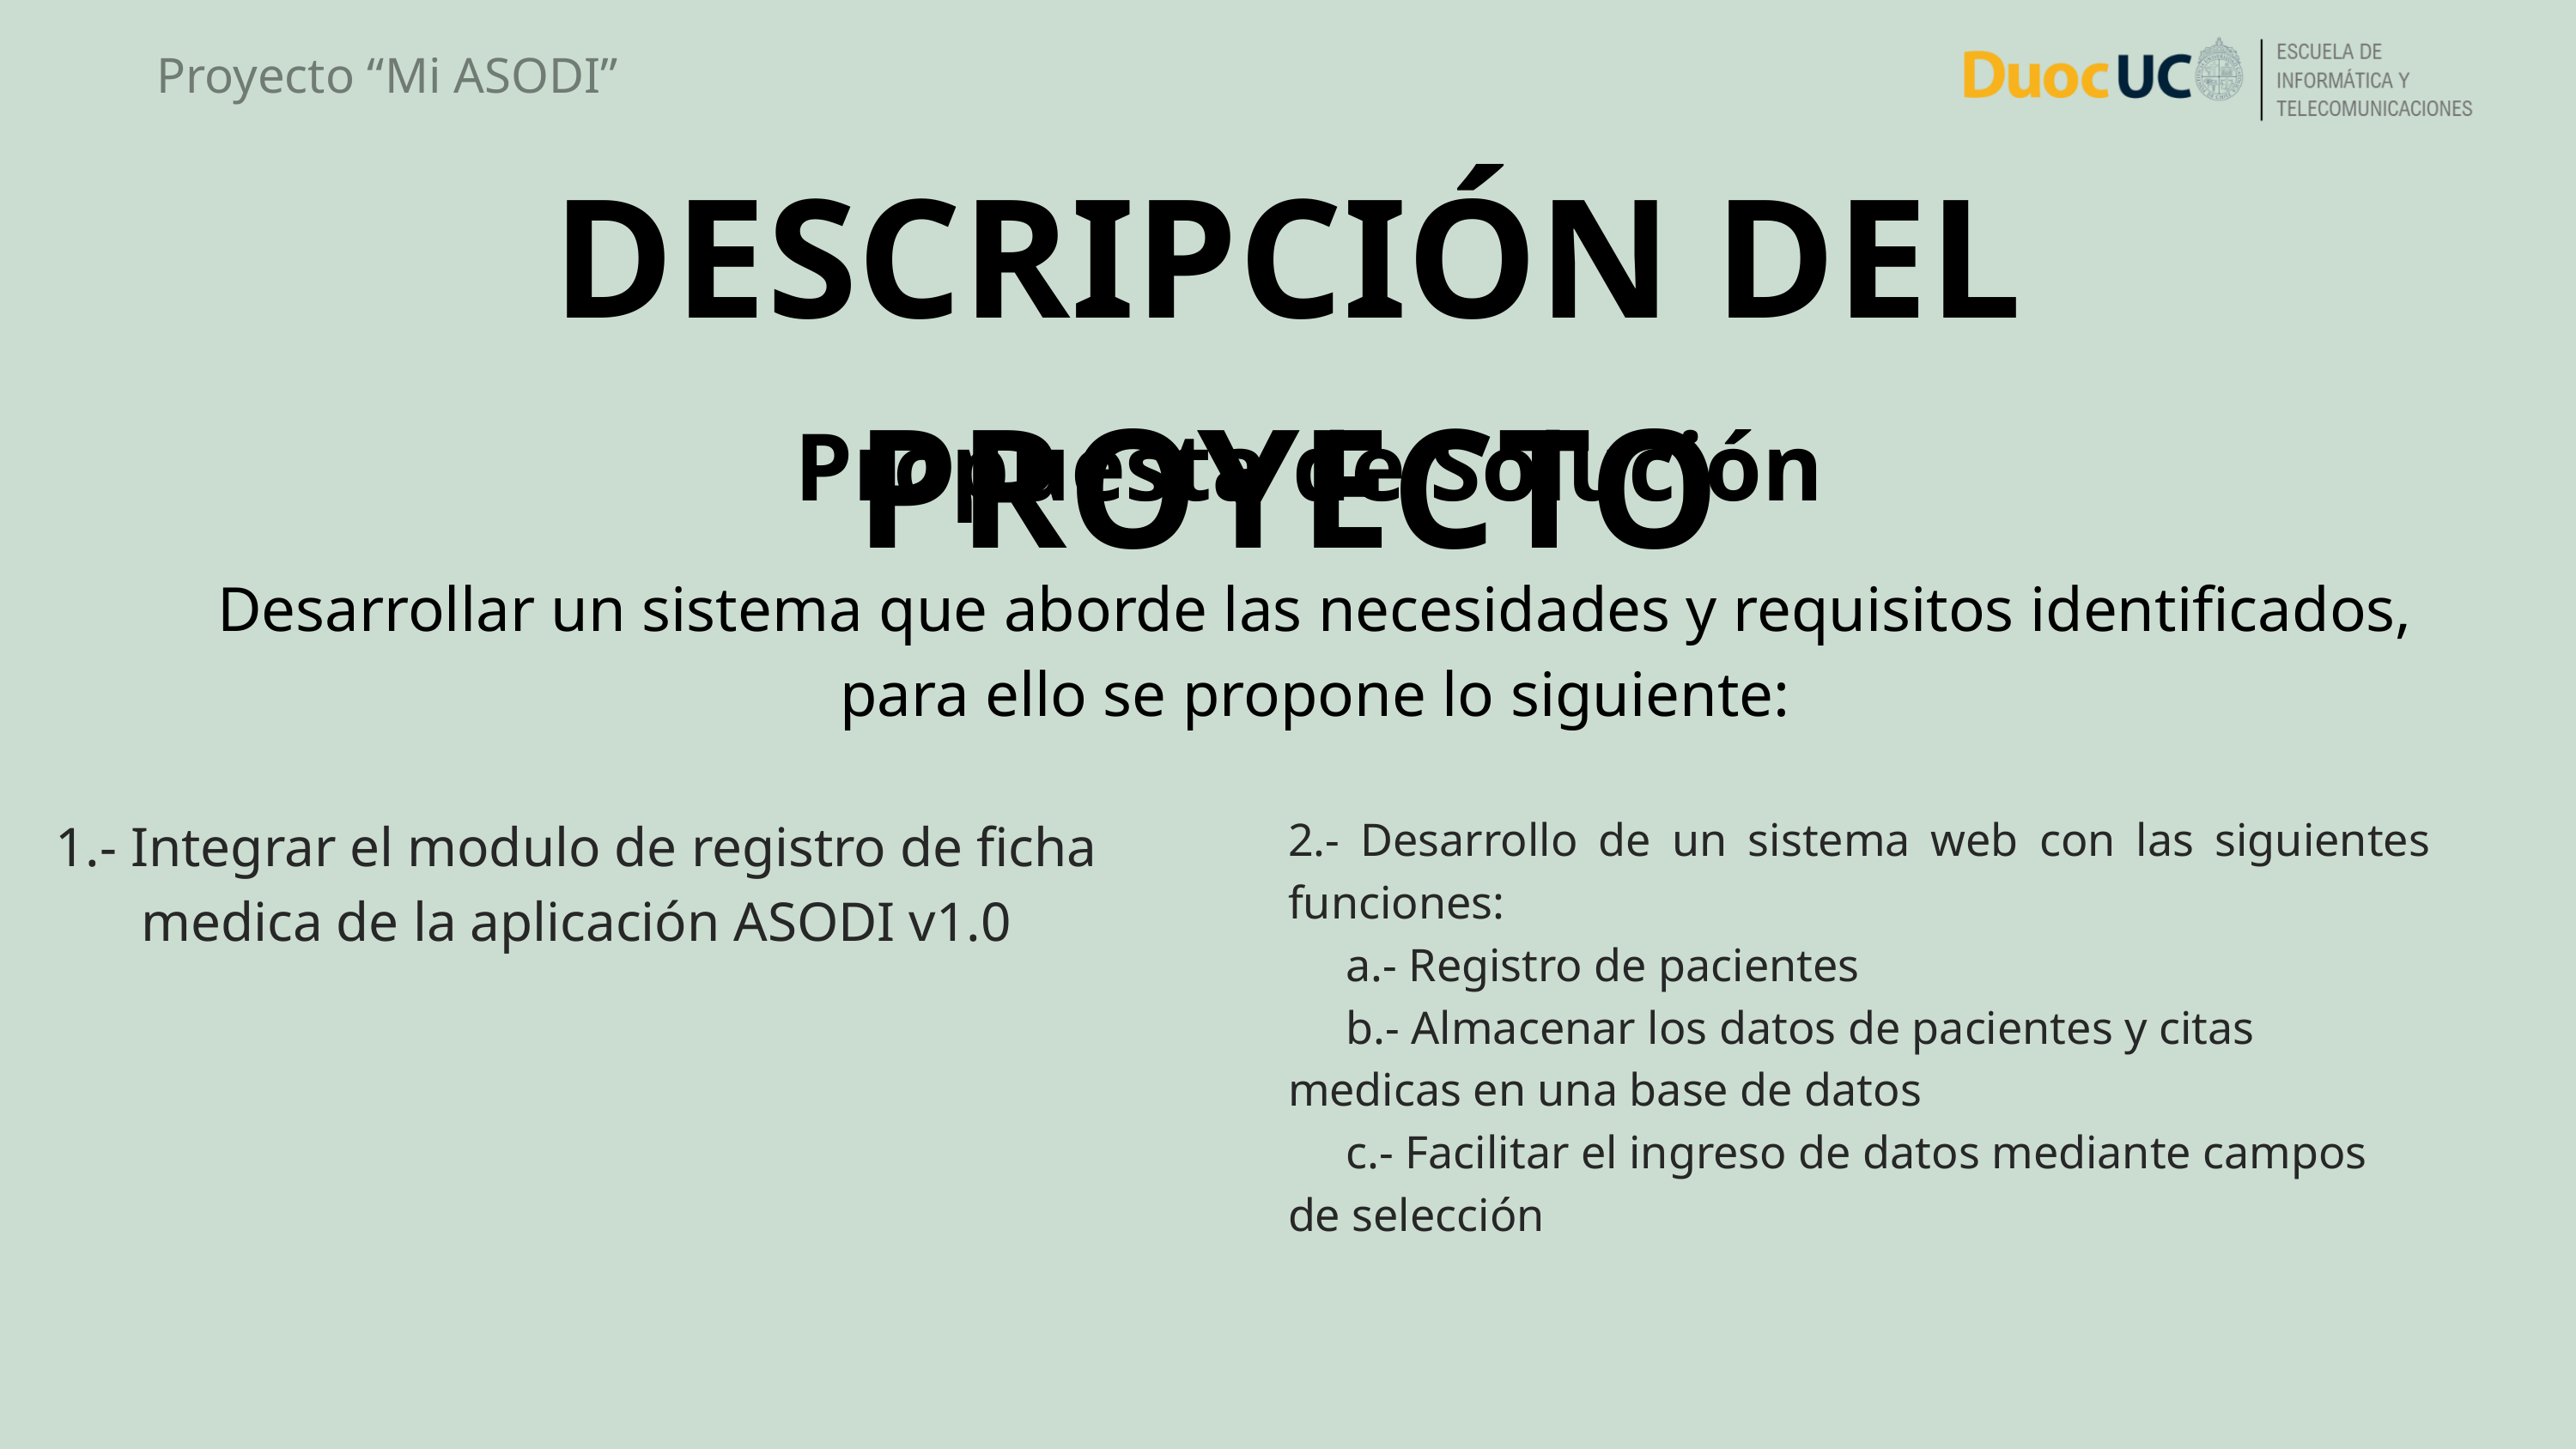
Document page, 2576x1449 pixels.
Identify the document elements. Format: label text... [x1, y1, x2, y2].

text_box [1941, 0, 2504, 148]
text_box Desarrollar un sistema que aborde las necesidades y requisitos identificados, para ello se propone lo siguiente: [162, 558, 2470, 729]
text_box DESCRIPCIÓN DEL PROYECTO [106, 120, 2470, 582]
text_box Proyecto “Mi ASODI” [0, 35, 775, 103]
text_box 2.- Desarrollo de un sistema web con las siguientes funciones: a.- Registro de pacientes b.- Almacenar los datos de pacientes y citas medicas en una base de datos c.- Facilitar el ingreso de datos mediante campos de selección [1288, 802, 2432, 1367]
text_box 1.- Integrar el modulo de registro de ficha medica de la aplicación ASODI v1.0 [0, 802, 1153, 952]
text_box Propuesta de Solución [772, 389, 1846, 520]
